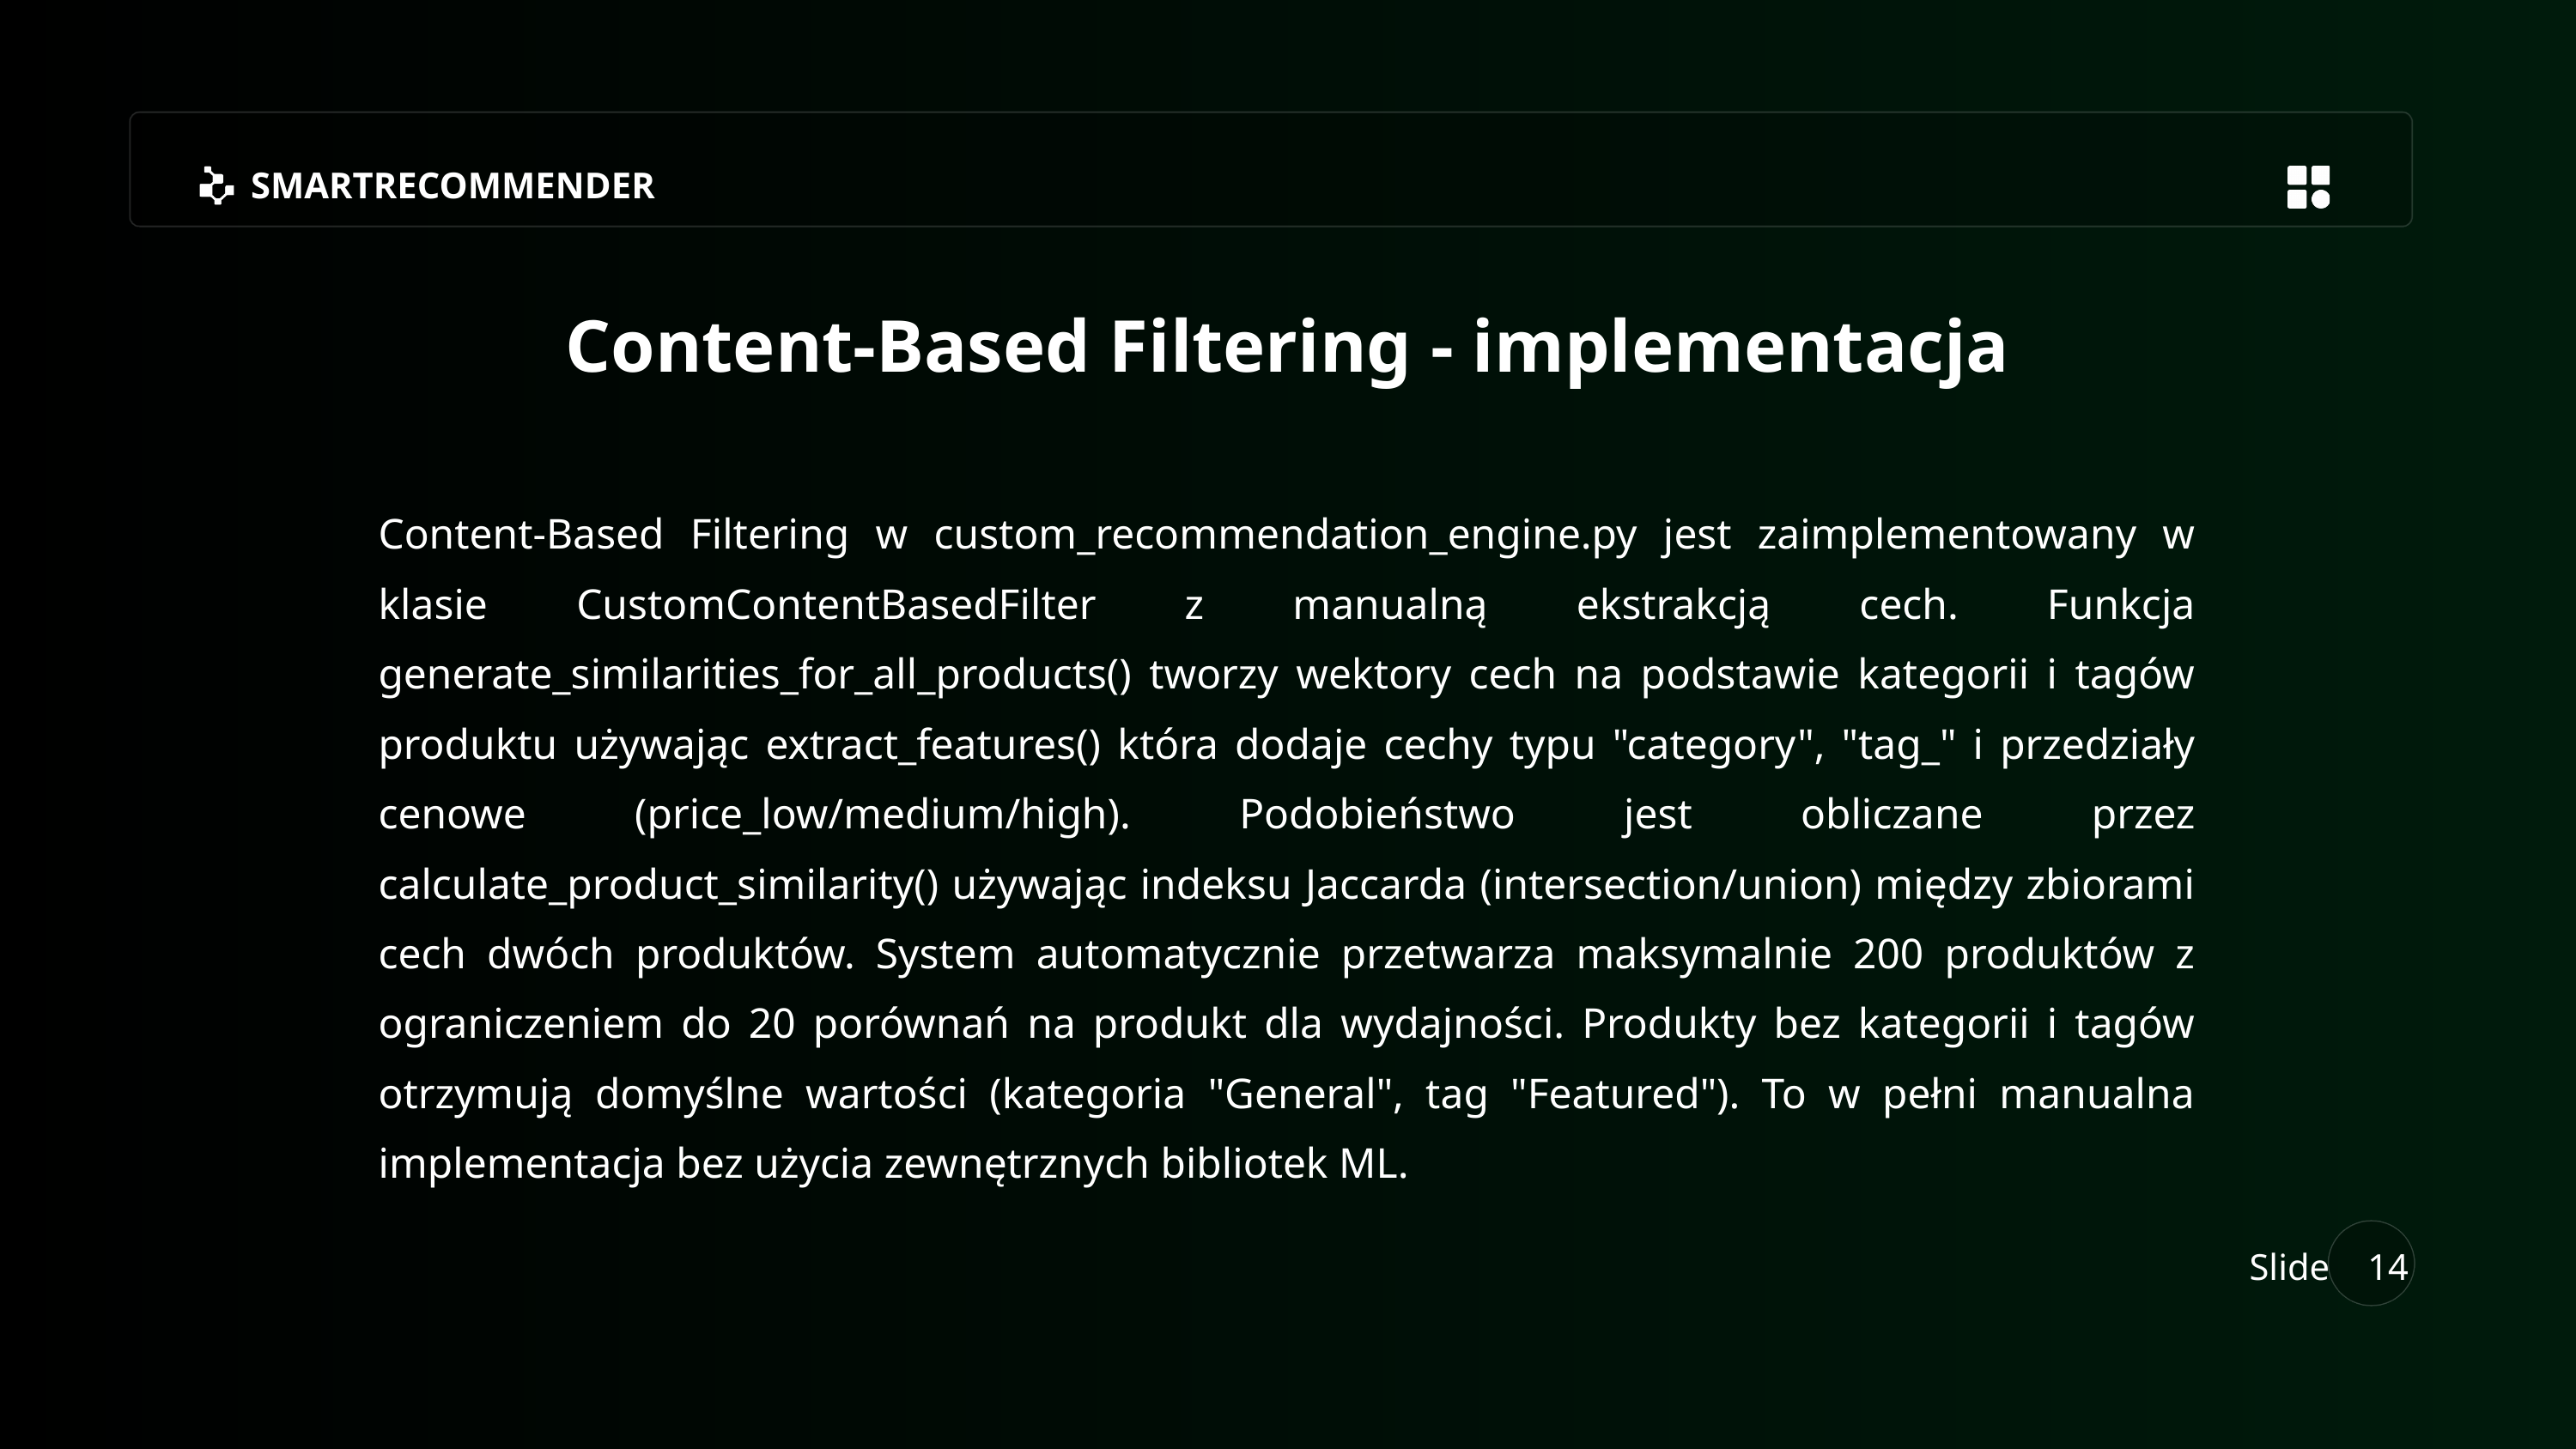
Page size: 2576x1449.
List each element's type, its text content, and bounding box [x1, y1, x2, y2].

text_box 14 [2363, 1226, 2413, 1288]
text_box Slide [2150, 1226, 2330, 1288]
text_box Content-Based Filtering - implementacja [411, 309, 2165, 387]
text_box [2287, 166, 2330, 209]
text_box Content-Based Filtering w custom_recommendation_engine.py jest zaimplementowany w klasie CustomContentBasedFilter z manualną ekstrakcją cech. Funkcja generate_similarities_for_all_products() tworzy wektory cech na podstawie kategorii i tagów produktu używając extract_features() która dodaje cechy typu "category", "tag_" i przedziały cenowe (price_low/medium/high). Podobieństwo jest obliczane przez calculate_product_similarity() używając indeksu Jaccarda (intersection/union) między zbiorami cech dwóch produktów. System automatycznie przetwarza maksymalnie 200 produktów z ograniczeniem do 20 porównań na produkt dla wydajności. Produkty bez kategorii i tagów otrzymują domyślne wartości (kategoria "General", tag "Featured"). To w pełni manualna implementacja bez użycia zewnętrznych bibliotek ML. [378, 487, 2198, 1187]
text_box [125, 91, 2451, 263]
text_box [2326, 1180, 2451, 1343]
text_box [199, 166, 234, 205]
text_box SMARTRECOMMENDER [251, 172, 679, 207]
